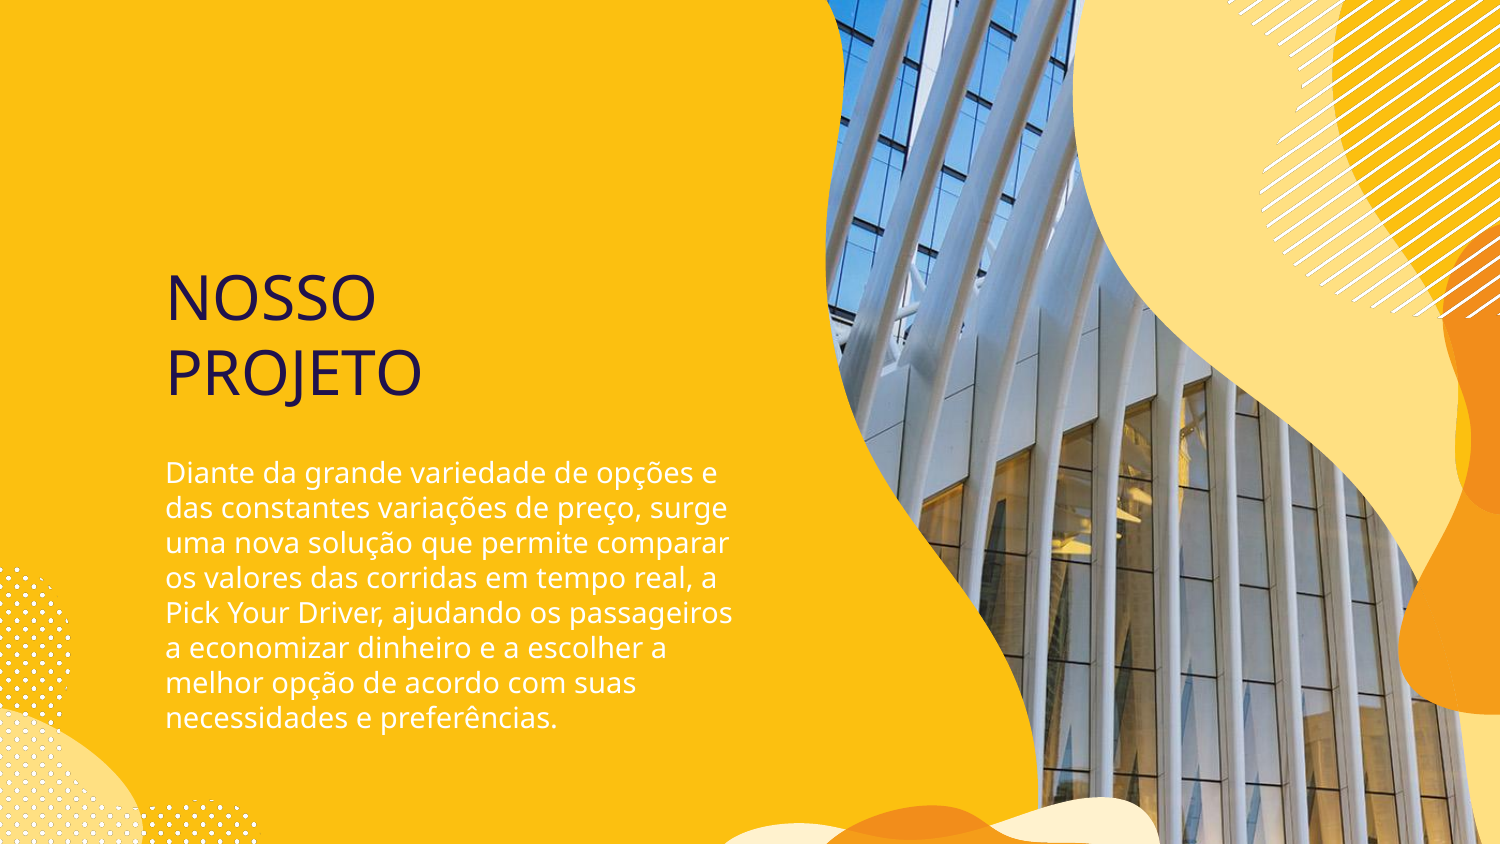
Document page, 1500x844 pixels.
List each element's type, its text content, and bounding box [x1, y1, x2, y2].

subtitle Diante da grande variedade de opções e das constantes variações de preço, surge uma nova solução que permite comparar os valores das corridas em tempo real, a Pick Your Driver, ajudando os passageiros a economizar dinheiro e a escolher a melhor opção de acordo com suas necessidades e preferências. [150, 426, 370, 733]
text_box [711, 796, 902, 844]
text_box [375, 0, 902, 844]
title NOSSO PROJETO [150, 162, 370, 424]
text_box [907, 0, 1500, 844]
picture [0, 562, 375, 844]
